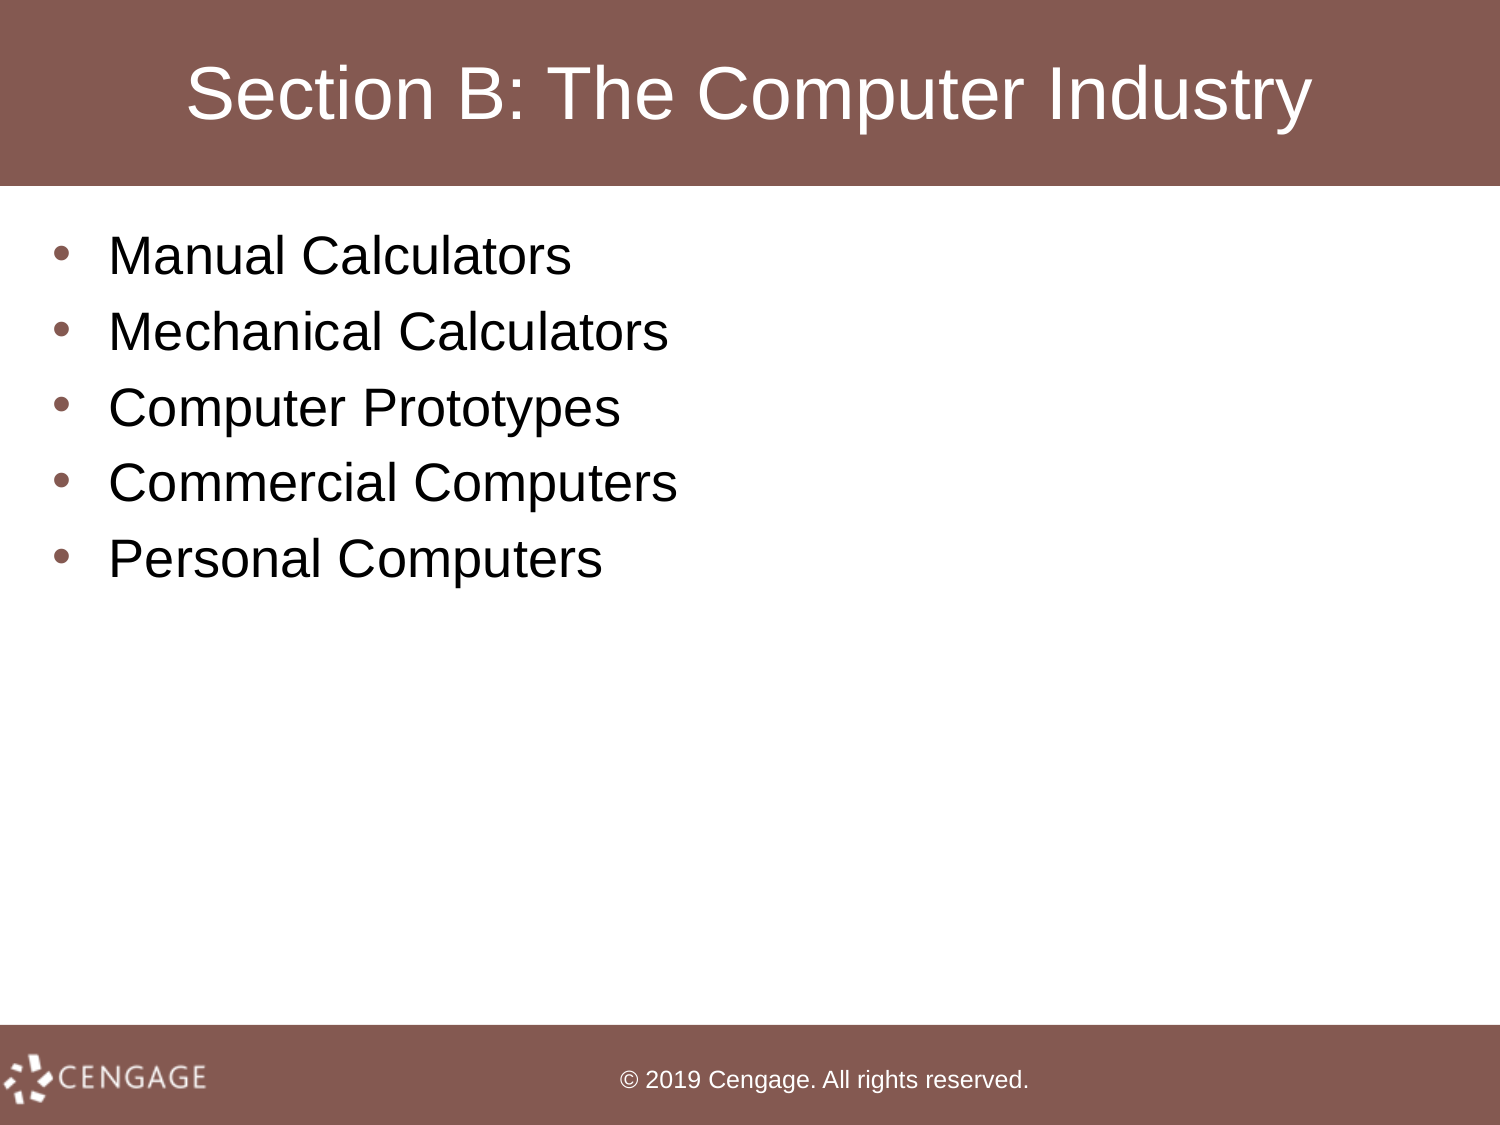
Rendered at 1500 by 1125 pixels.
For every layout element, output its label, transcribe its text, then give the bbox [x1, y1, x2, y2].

picture [0, 1051, 211, 1106]
list Manual Calculators Mechanical Calculators Computer Prototypes Commercial Computers Personal Computers [37, 212, 1475, 1005]
title Section B: The Computer Industry [75, 4, 1425, 175]
